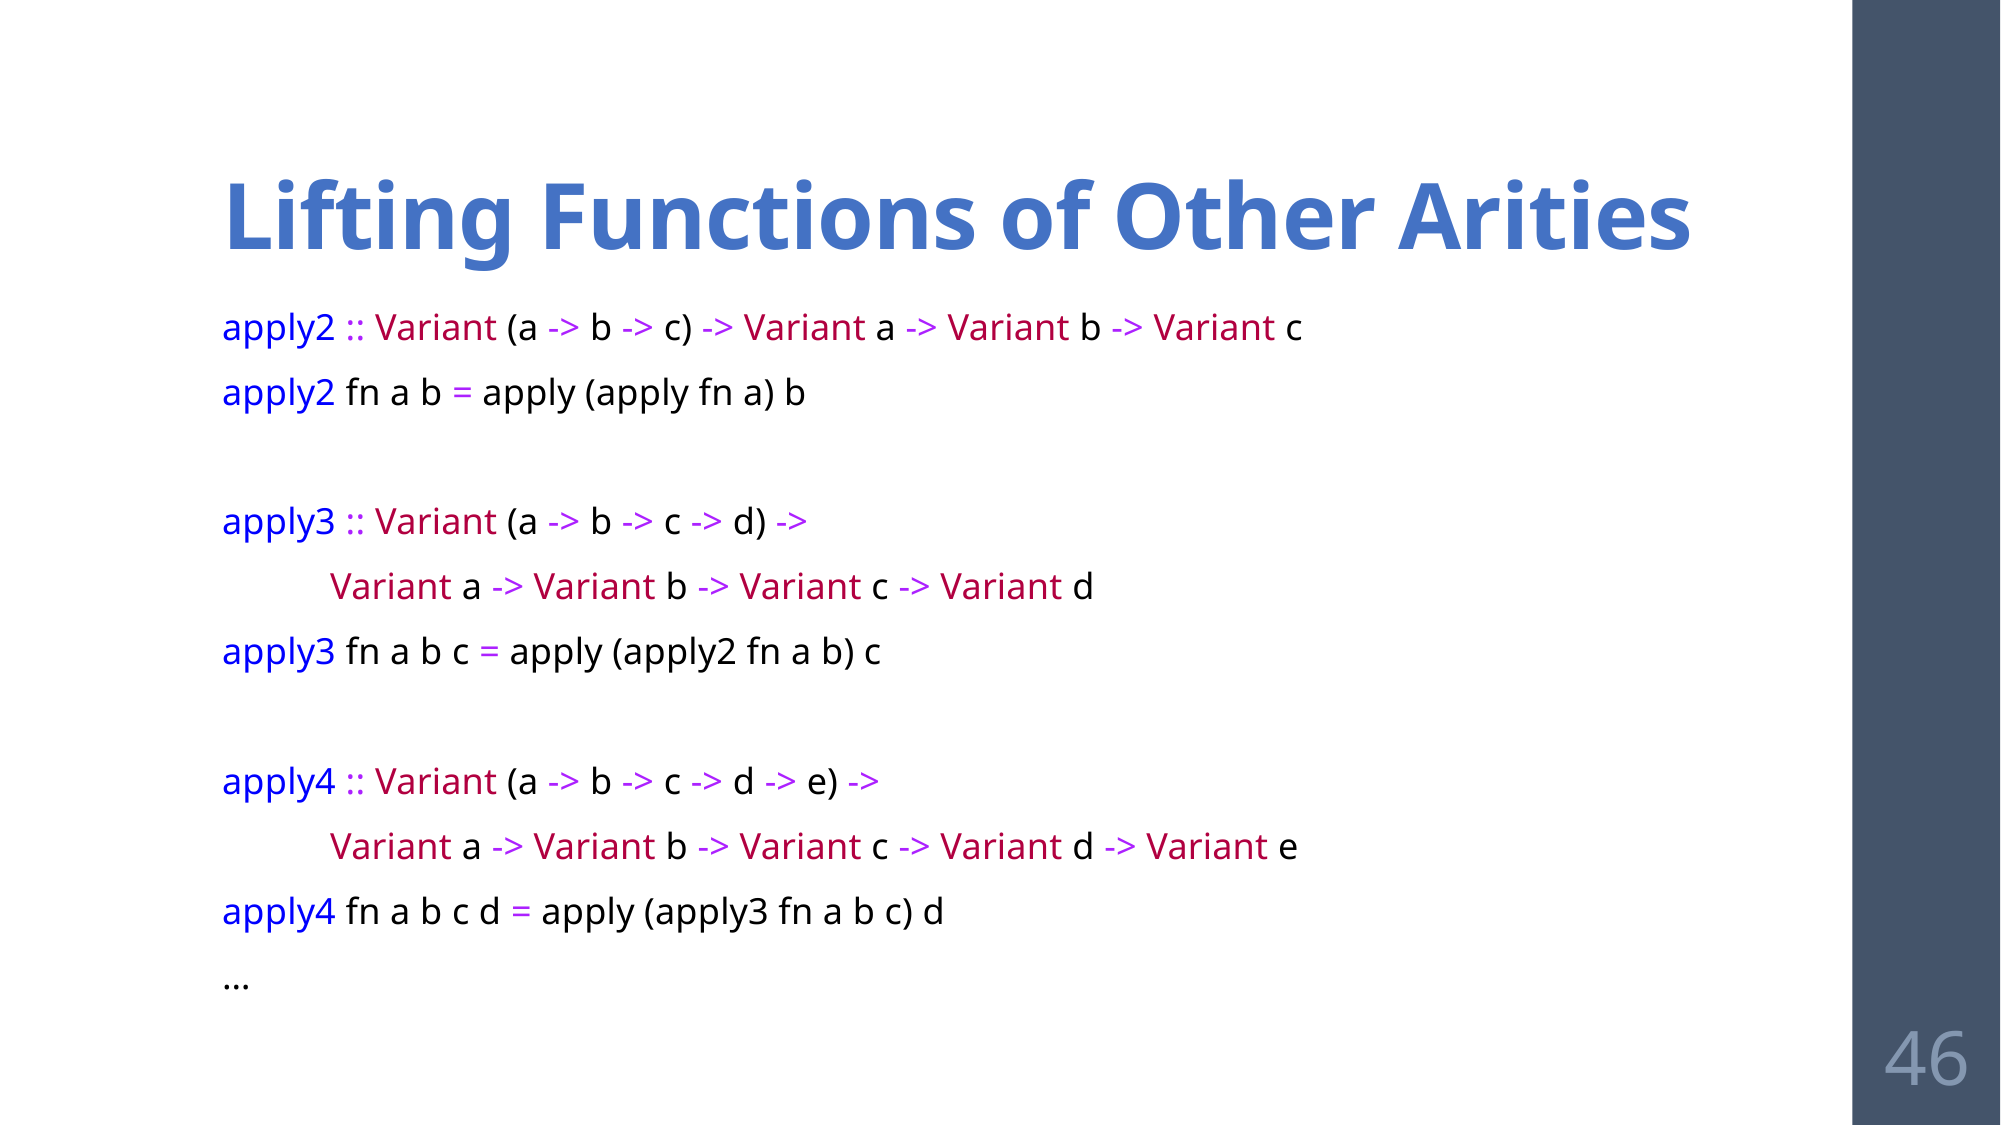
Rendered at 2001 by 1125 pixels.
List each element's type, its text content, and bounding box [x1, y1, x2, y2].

title Lifting Functions of Other Arities [206, 43, 1797, 278]
list apply2 :: Variant (a -> b -> c) -> Variant a -> Variant b -> Variant c apply2 fn a b = apply (apply fn a) b apply3 :: Variant (a -> b -> c -> d) -> Variant a -> Variant b -> Variant c -> Variant d apply3 fn a b c = apply (apply2 fn a b) c apply4 :: Variant (a -> b -> c -> d -> e) -> Variant a -> Variant b -> Variant c -> Variant d -> Variant e apply4 fn a b c d = apply (apply3 fn a b c) d … [206, 299, 1617, 1014]
slide_number 46 [1852, 1012, 2000, 1110]
